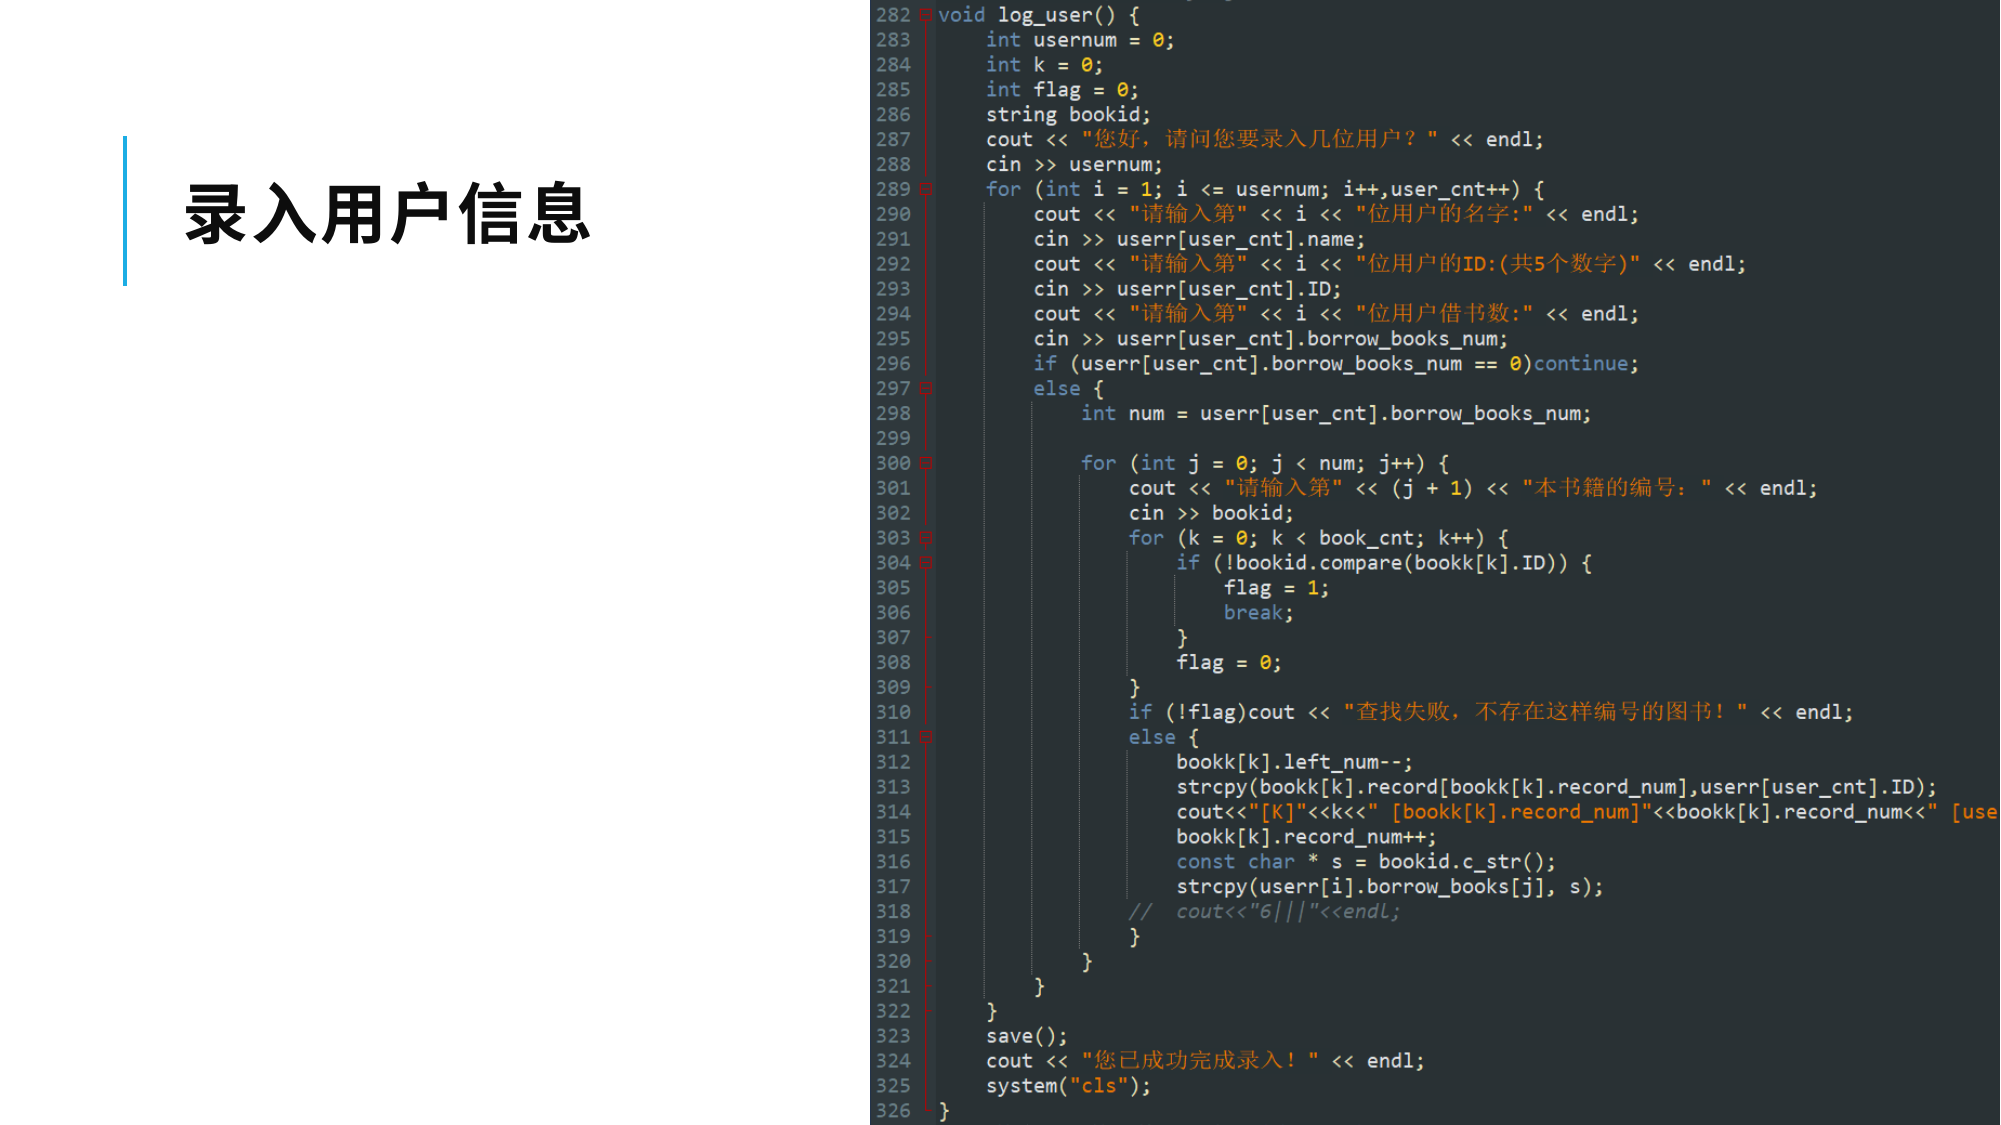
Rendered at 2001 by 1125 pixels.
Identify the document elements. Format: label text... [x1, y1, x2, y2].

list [870, 0, 2000, 1125]
title 录入用户信息 [168, 96, 863, 342]
